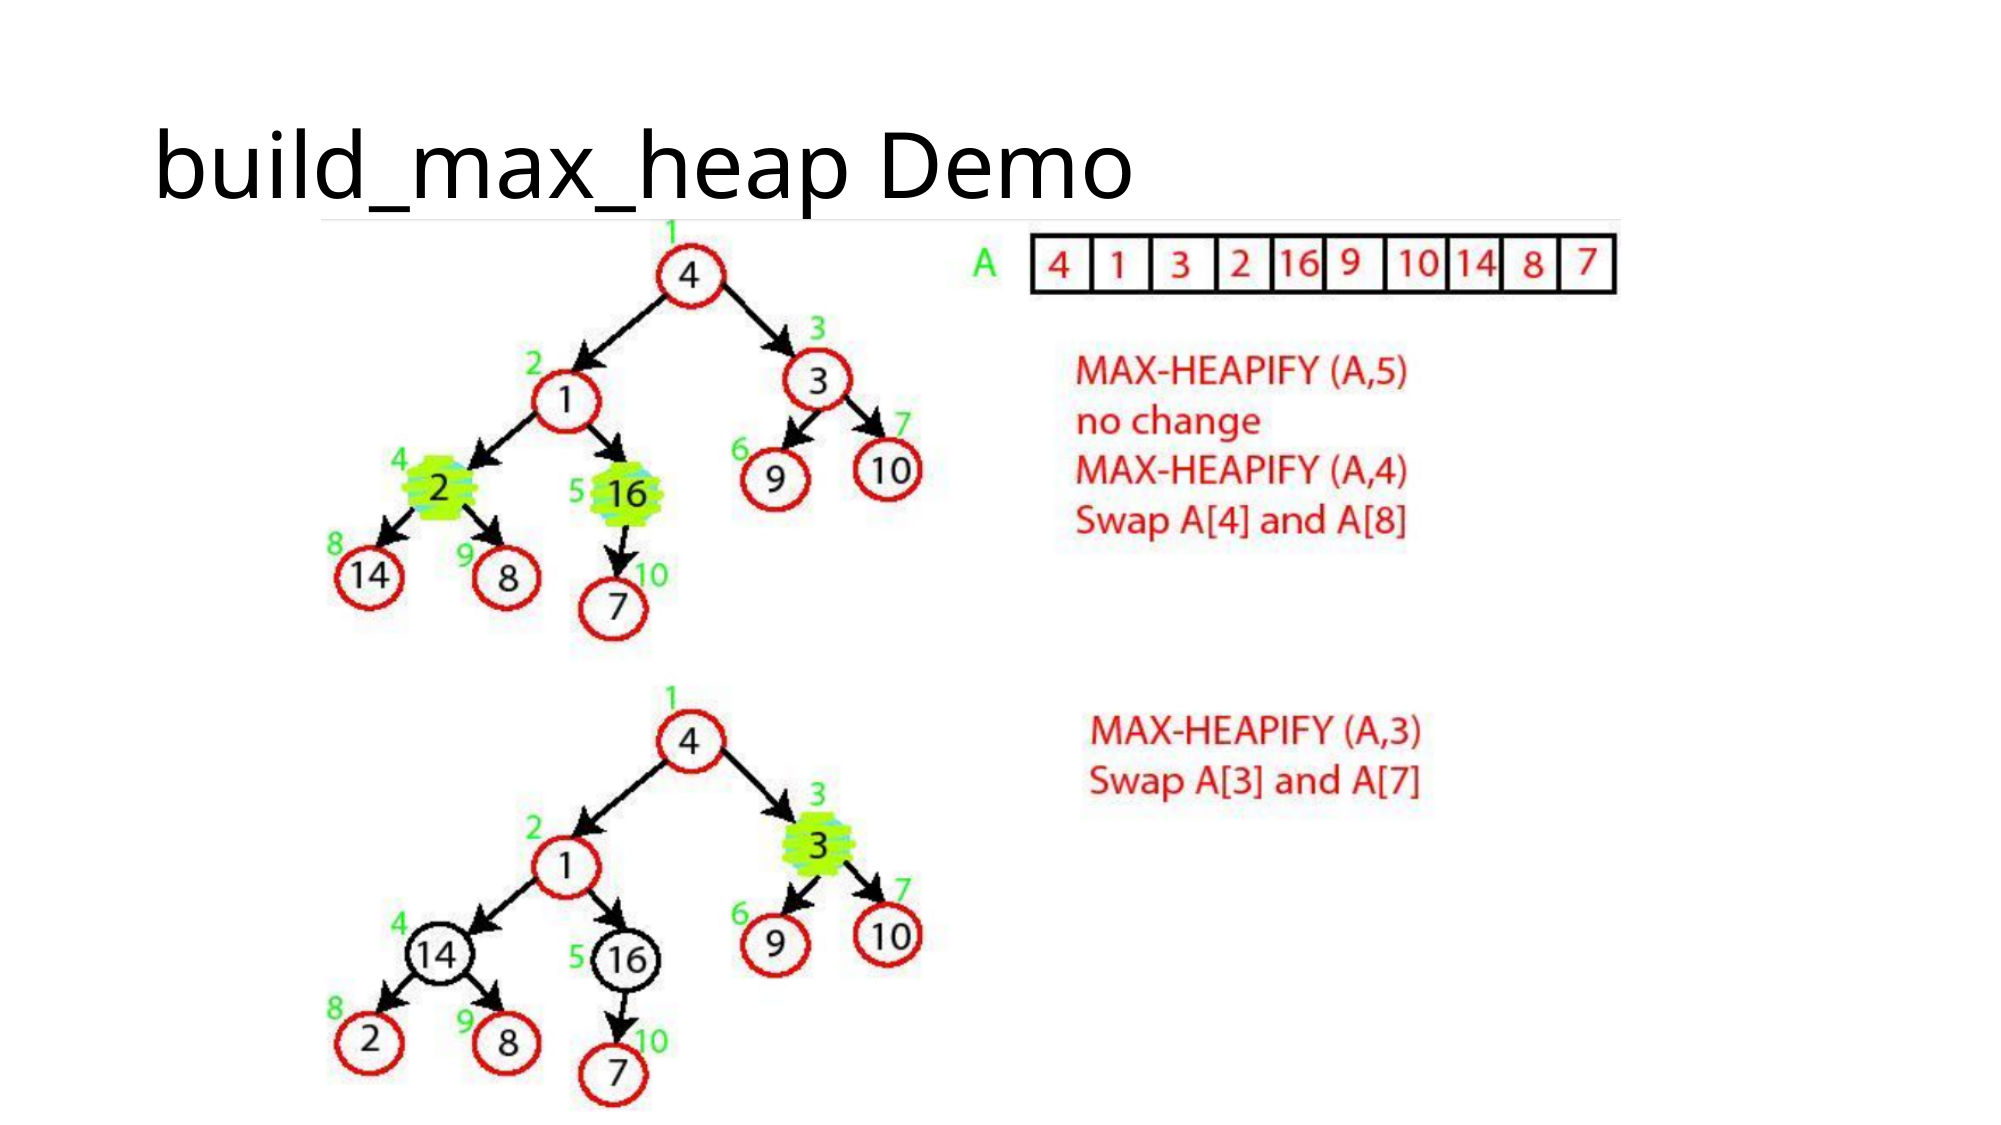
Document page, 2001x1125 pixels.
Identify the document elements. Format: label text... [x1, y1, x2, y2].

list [320, 219, 1621, 1125]
title build_max_heap Demo [137, 59, 1863, 278]
